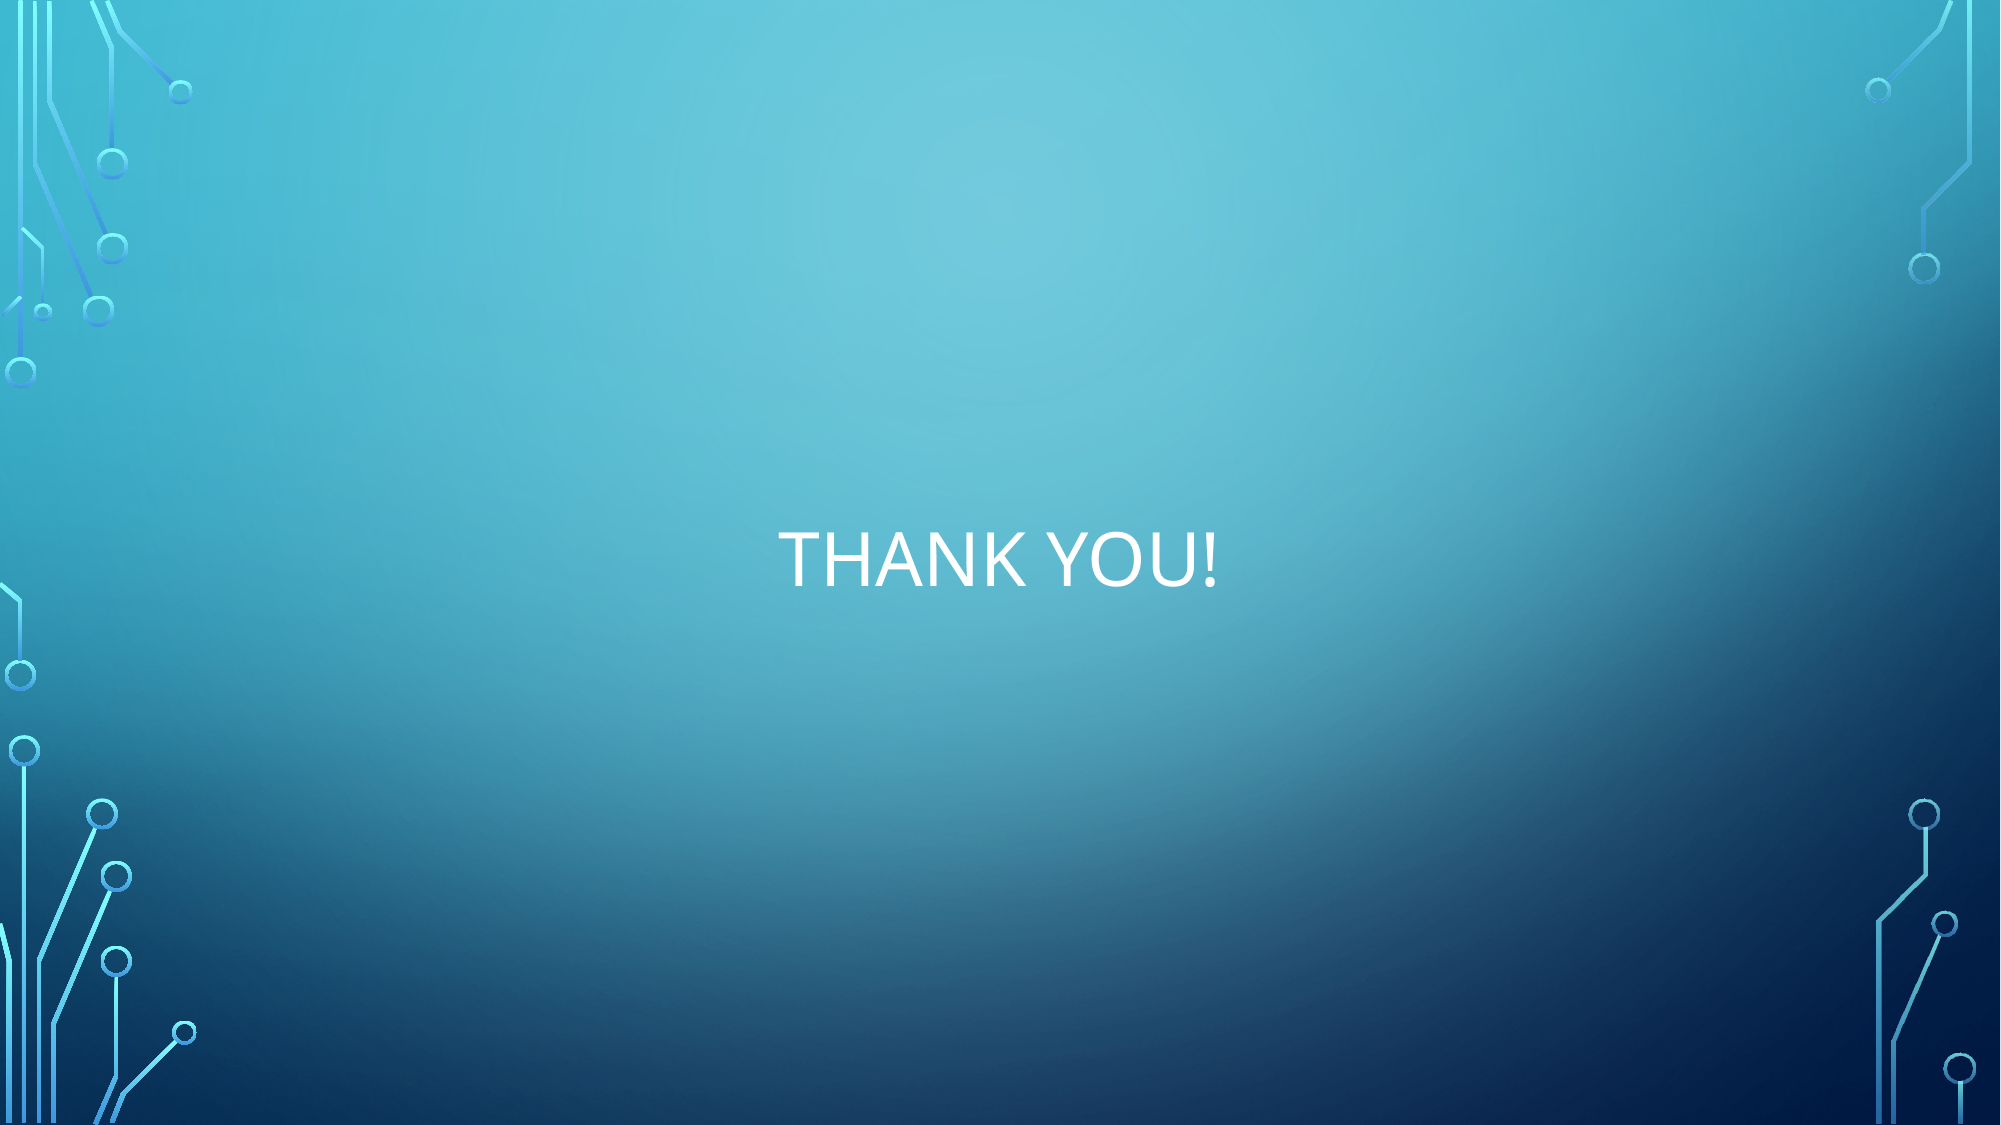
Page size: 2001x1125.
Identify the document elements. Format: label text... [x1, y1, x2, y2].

title Thank you! [187, 441, 1813, 684]
